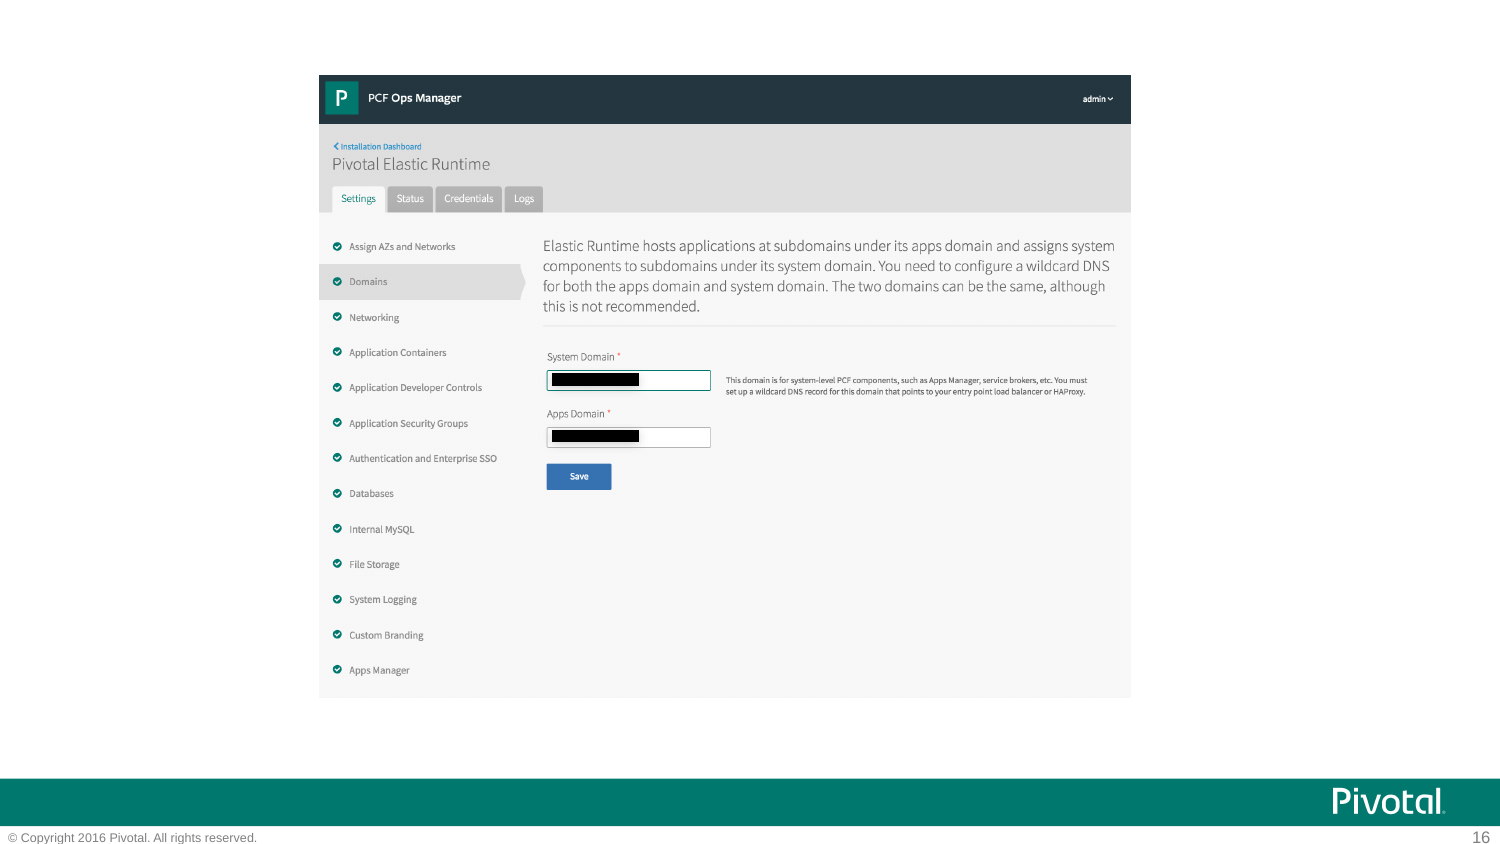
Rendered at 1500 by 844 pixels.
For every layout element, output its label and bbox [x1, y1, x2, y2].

picture [1327, 779, 1450, 820]
list [319, 75, 1131, 698]
